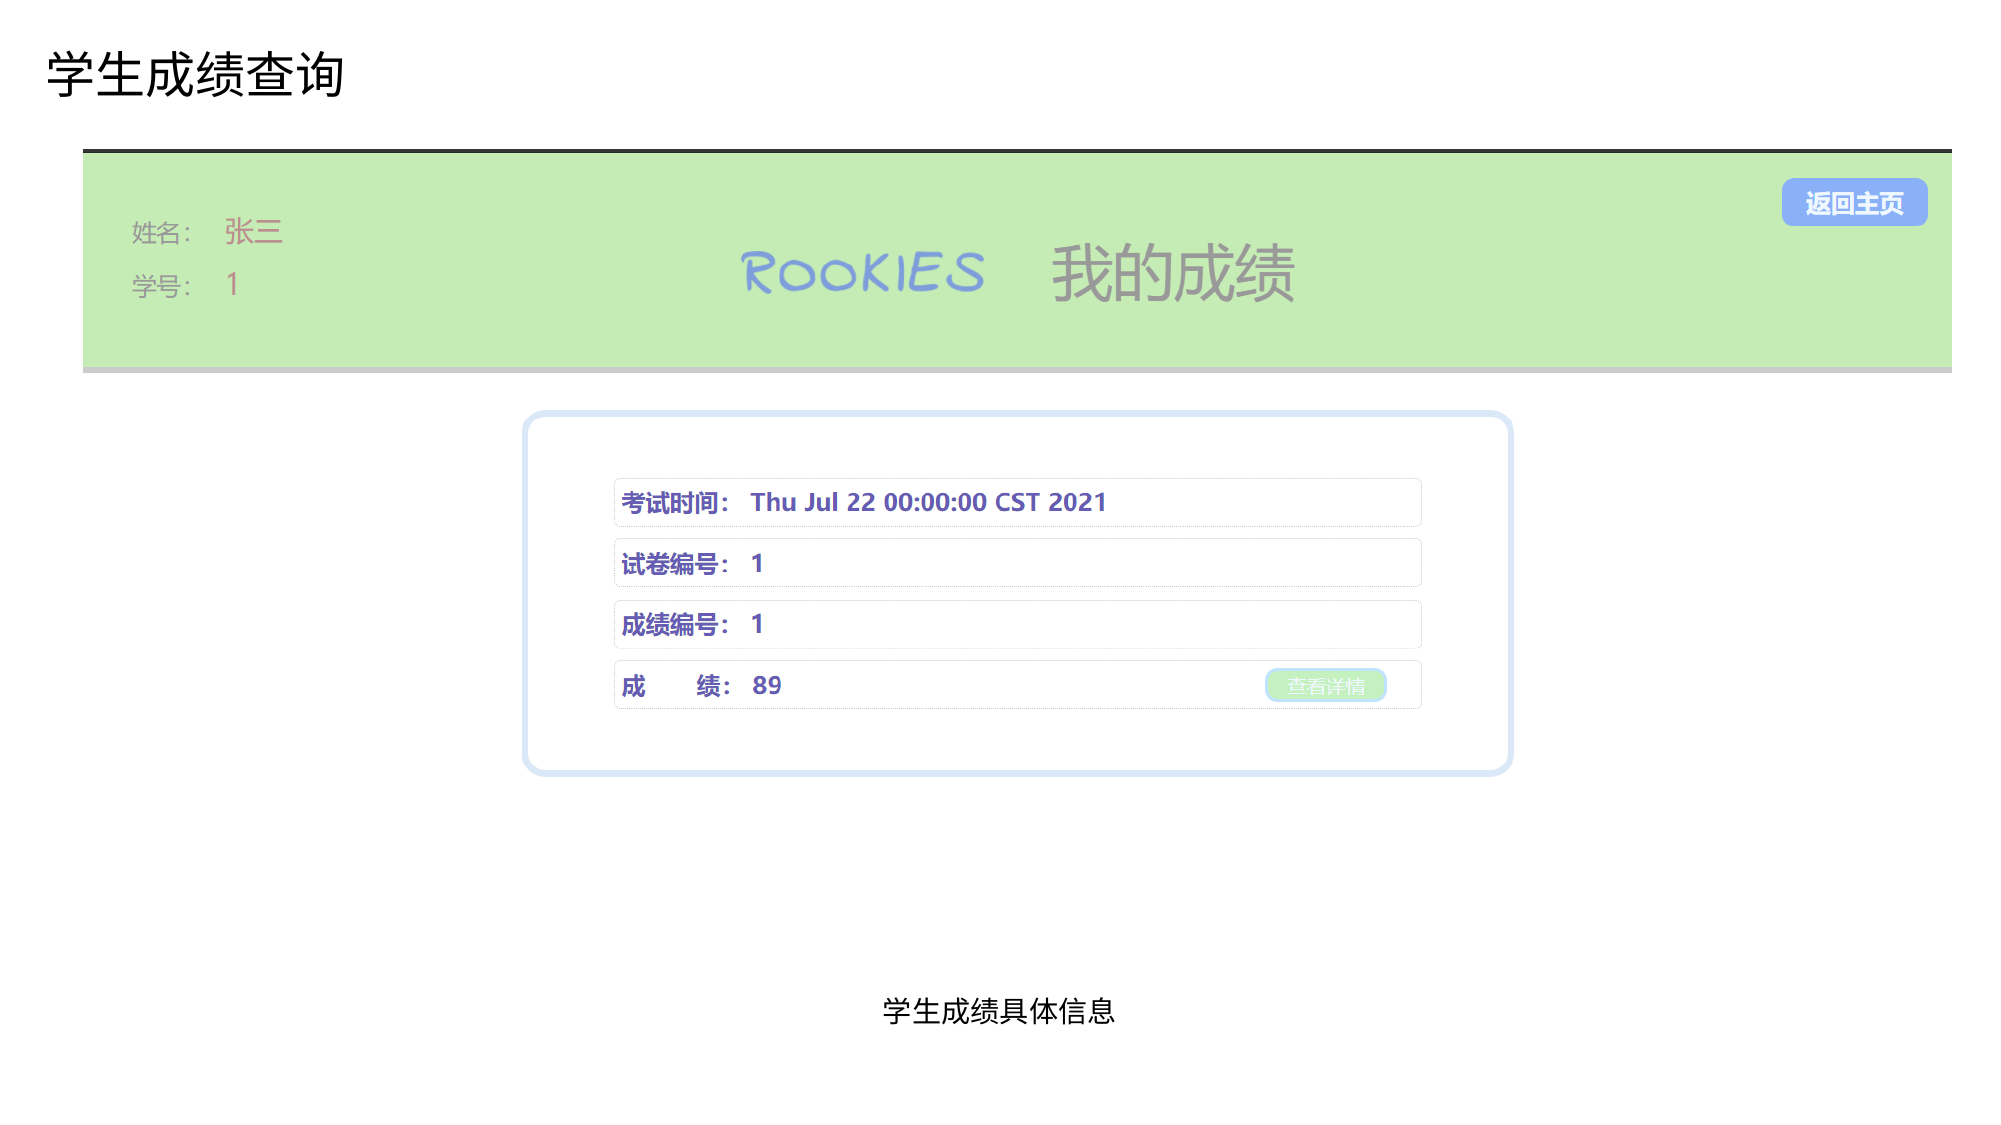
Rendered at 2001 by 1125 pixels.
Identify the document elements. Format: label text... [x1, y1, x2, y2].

subtitle 学生成绩查询 [0, 35, 462, 133]
picture [83, 149, 1952, 918]
text_box 学生成绩具体信息 [868, 975, 1132, 1036]
